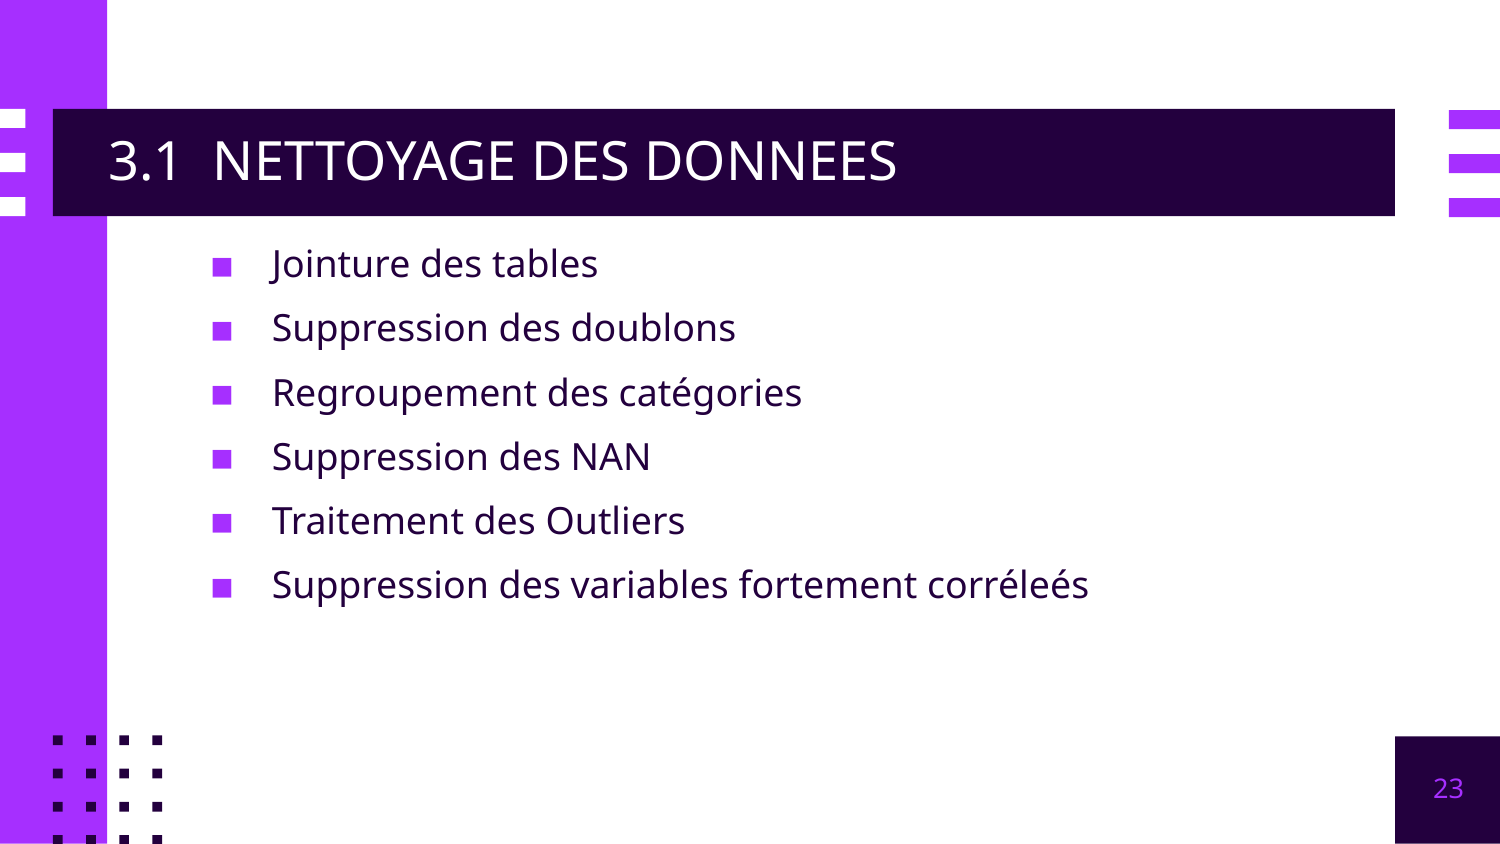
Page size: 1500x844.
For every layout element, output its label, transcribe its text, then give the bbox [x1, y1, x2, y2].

title 3.1 NETTOYAGE DES DONNEES [108, 108, 1396, 217]
slide_number 23 [1395, 736, 1500, 844]
list Jointure des tables Suppression des doublons Regroupement des catégories Suppression des NAN Traitement des Outliers Suppression des variables fortement corréleés [196, 233, 1288, 707]
